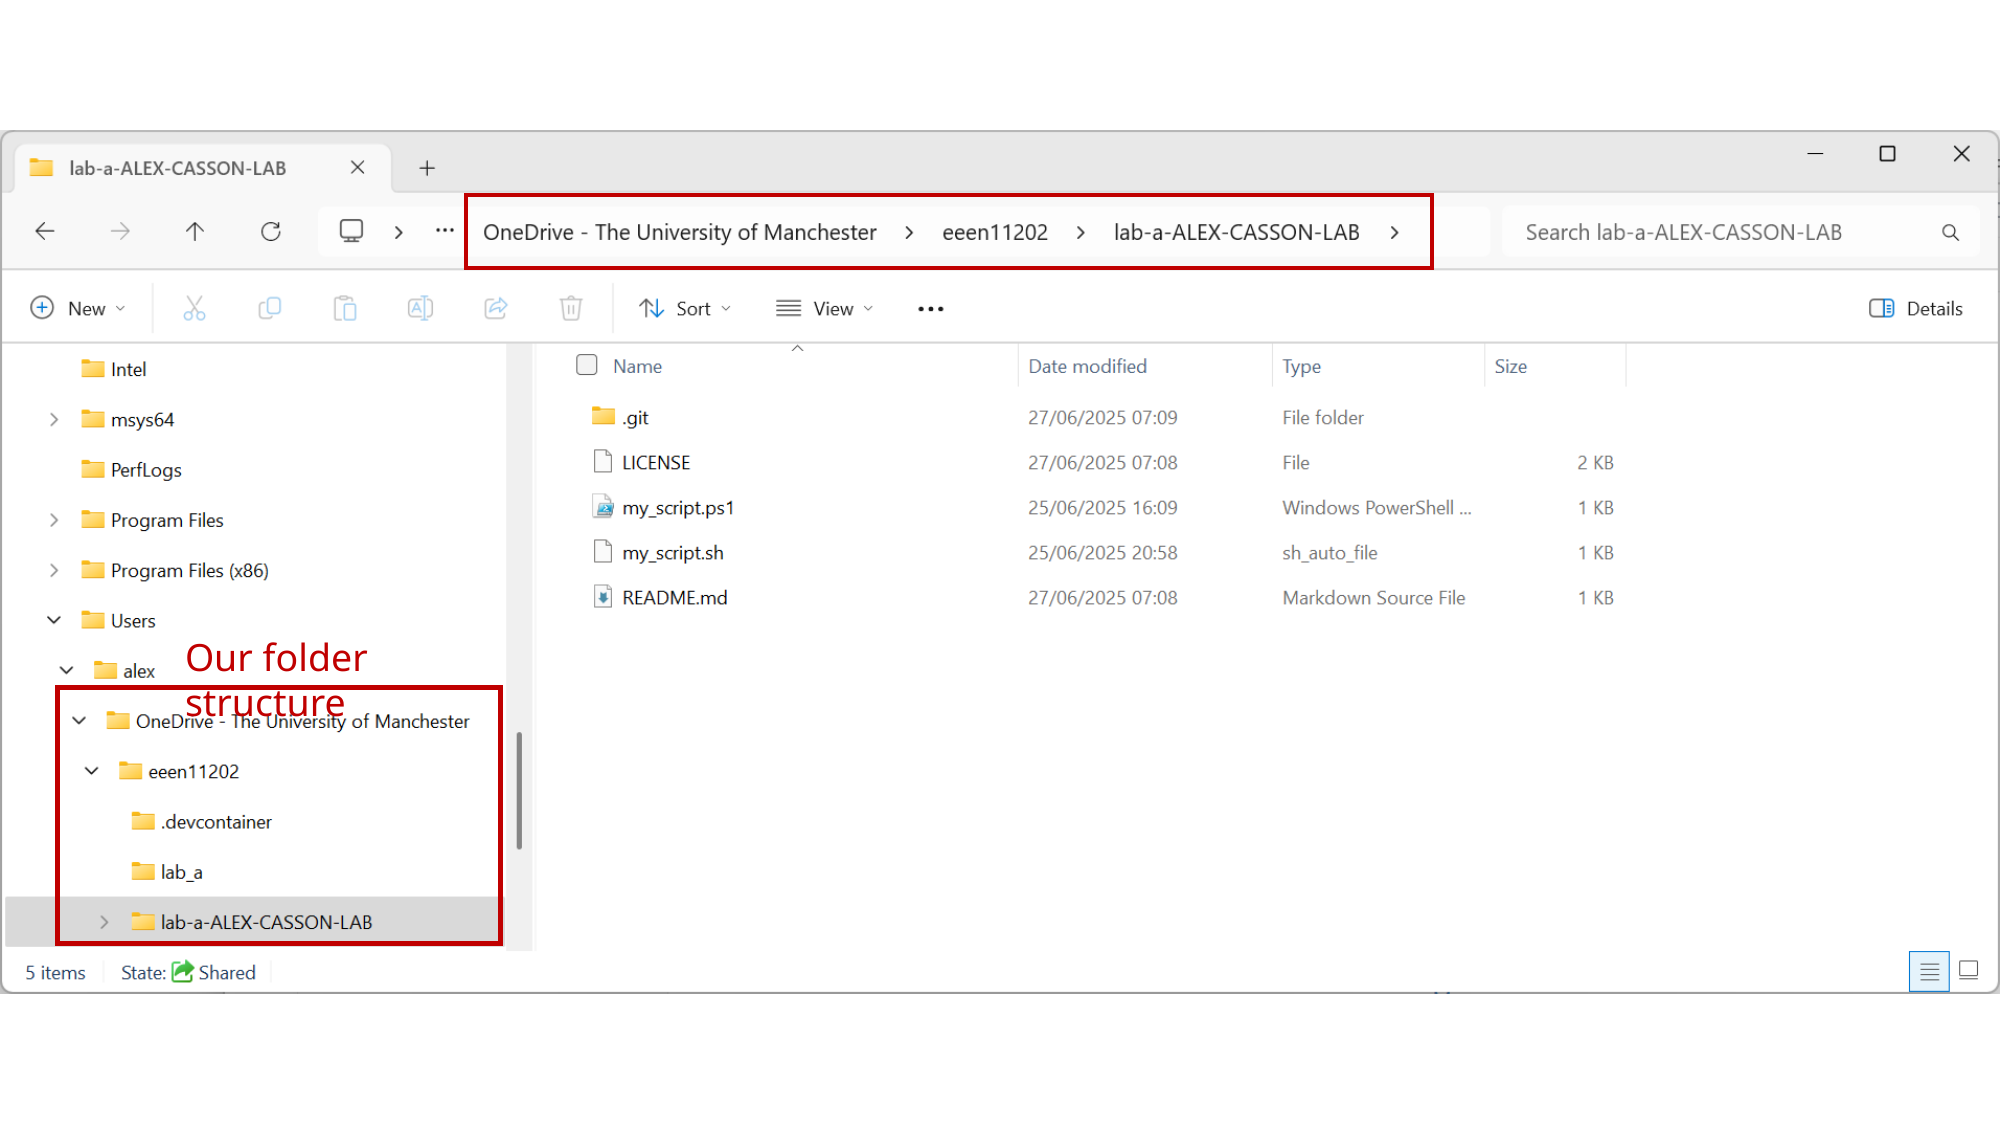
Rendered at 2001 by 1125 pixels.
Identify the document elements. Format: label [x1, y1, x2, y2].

picture [0, 130, 2000, 995]
